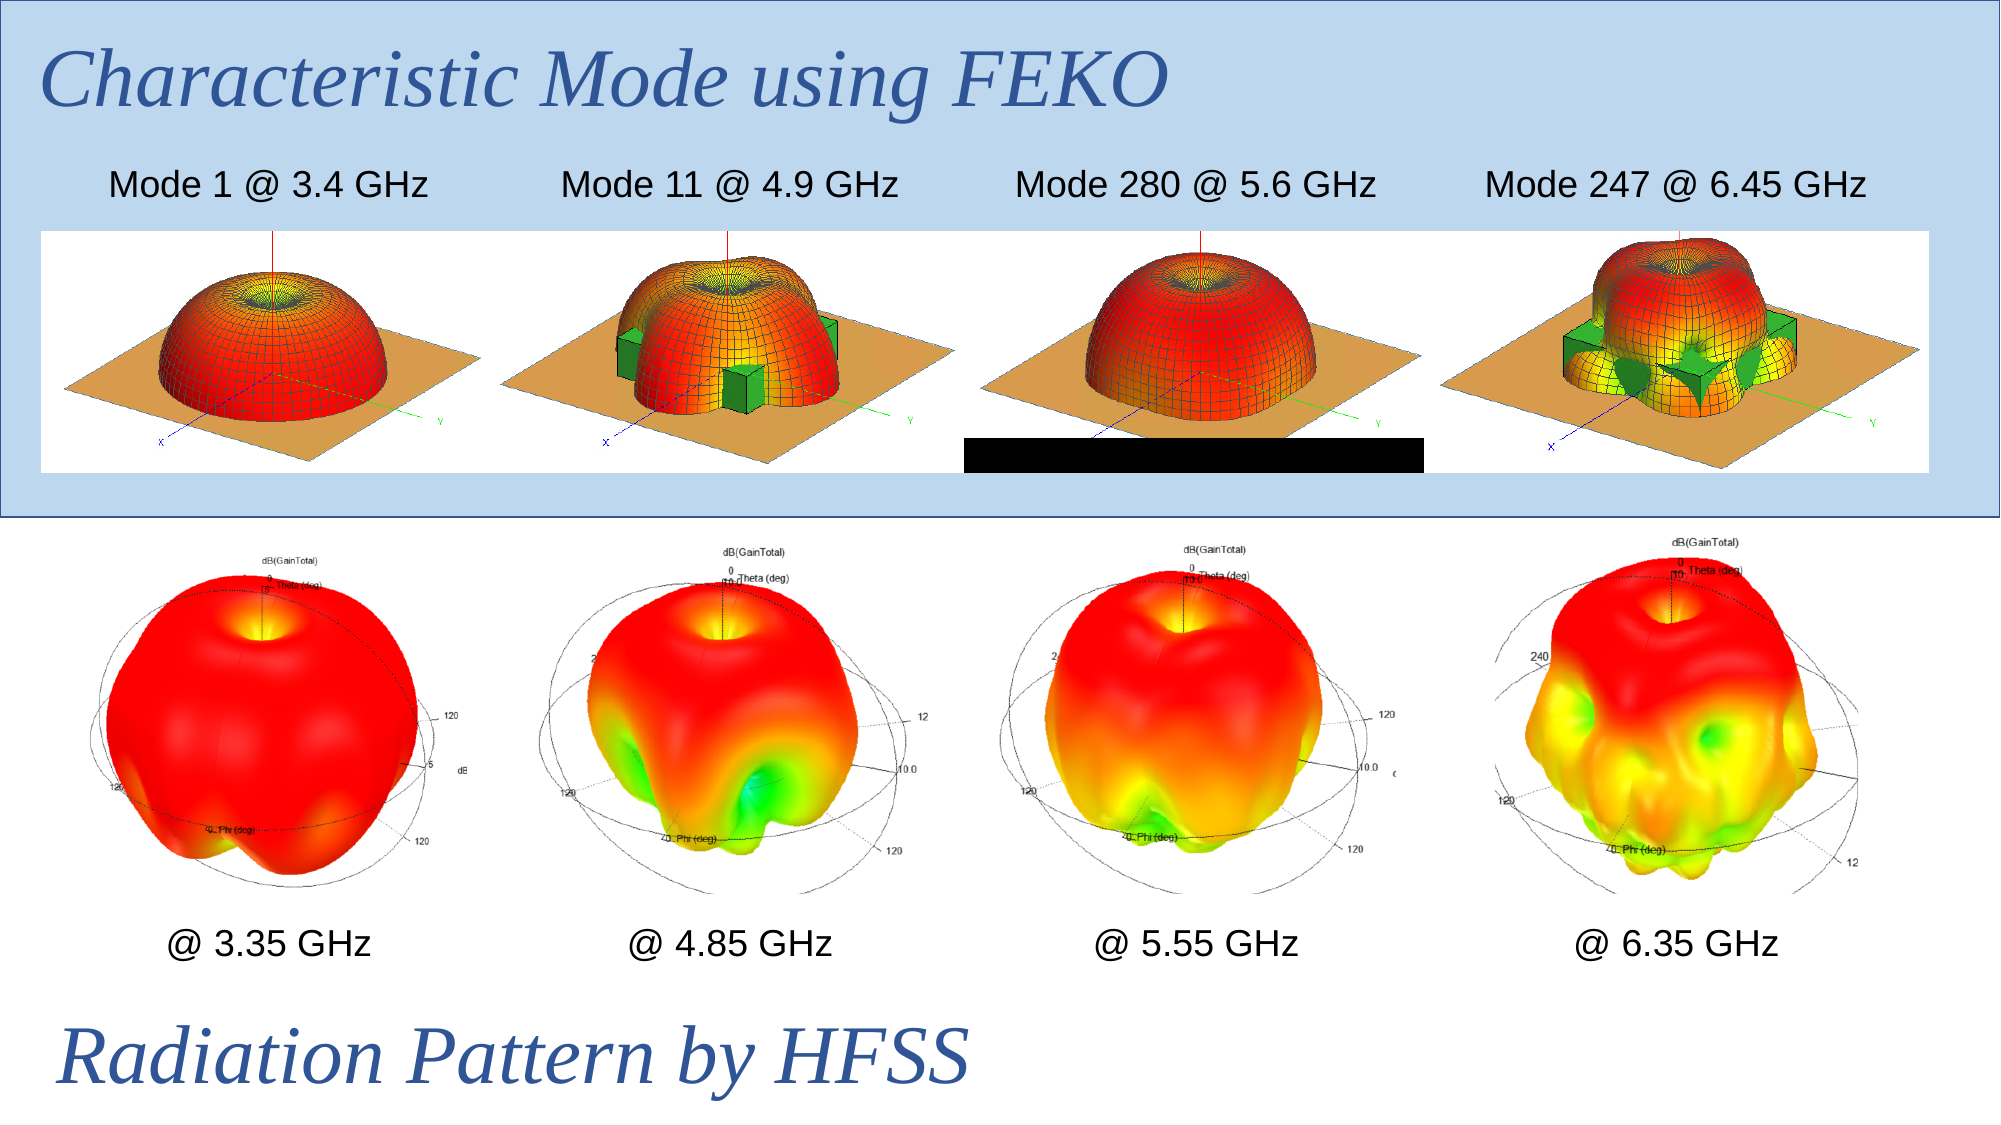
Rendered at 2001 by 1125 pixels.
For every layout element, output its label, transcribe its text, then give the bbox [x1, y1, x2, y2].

text_box @ 6.35 GHz [1489, 911, 1864, 972]
text_box Mode 1 @ 3.4 GHz [91, 152, 447, 212]
text_box Mode 247 @ 6.45 GHz [1464, 152, 1889, 212]
text_box @ 5.55 GHz [1009, 911, 1383, 972]
text_box Characteristic Mode using FEKO [23, 15, 1255, 131]
text_box @ 3.35 GHz [91, 911, 447, 972]
text_box @ 4.85 GHz [543, 911, 917, 972]
text_box [0, 0, 2000, 518]
picture [1494, 535, 1859, 894]
text_box Radiation Pattern by HFSS [41, 993, 1145, 1108]
picture [996, 535, 1396, 894]
picture [41, 231, 1929, 473]
picture [533, 535, 928, 894]
text_box Mode 280 @ 5.6 GHz [998, 152, 1394, 212]
picture [71, 535, 467, 894]
text_box Mode 11 @ 4.9 GHz [543, 152, 917, 212]
